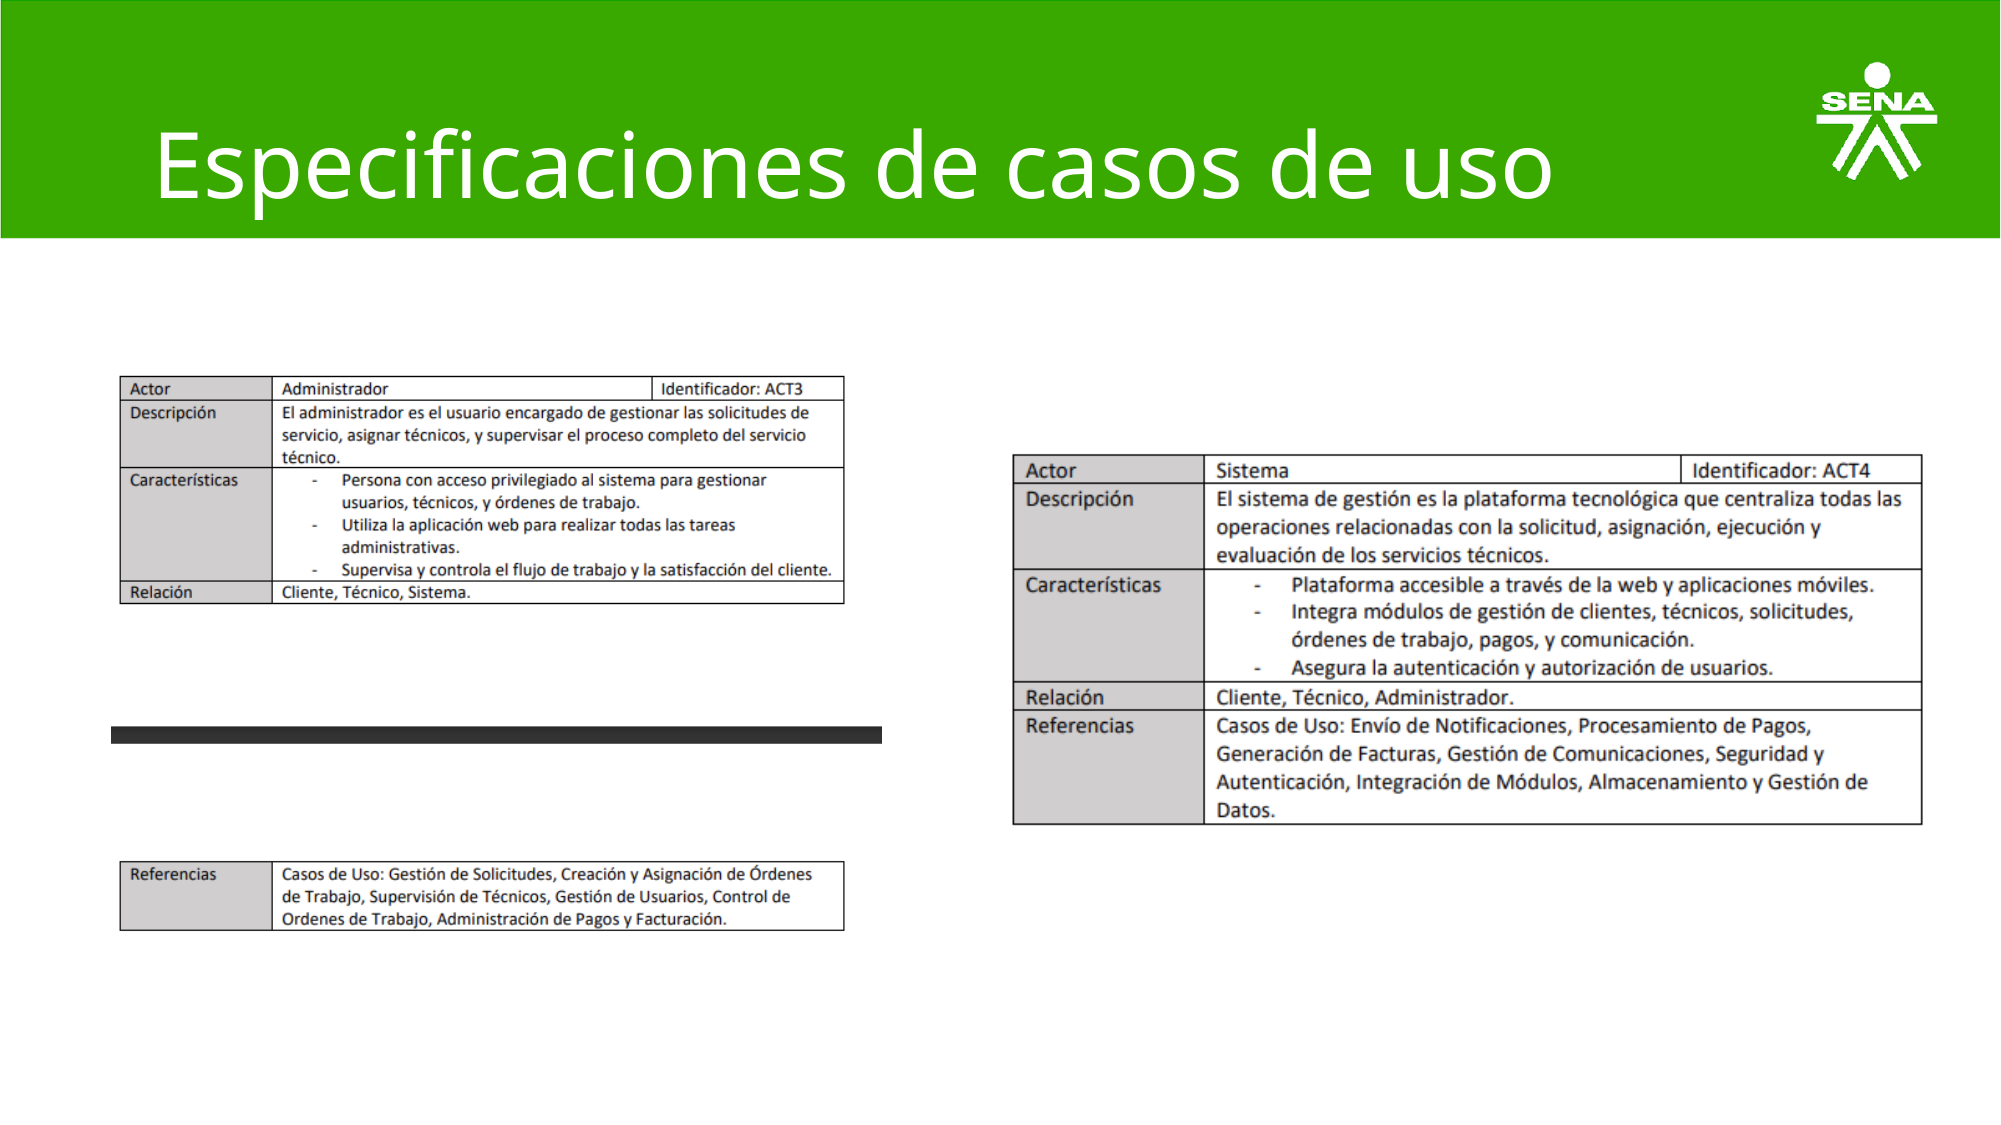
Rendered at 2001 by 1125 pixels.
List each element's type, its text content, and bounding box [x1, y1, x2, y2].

title Especificaciones de casos de uso [137, 59, 1863, 278]
picture [0, 0, 2001, 1125]
